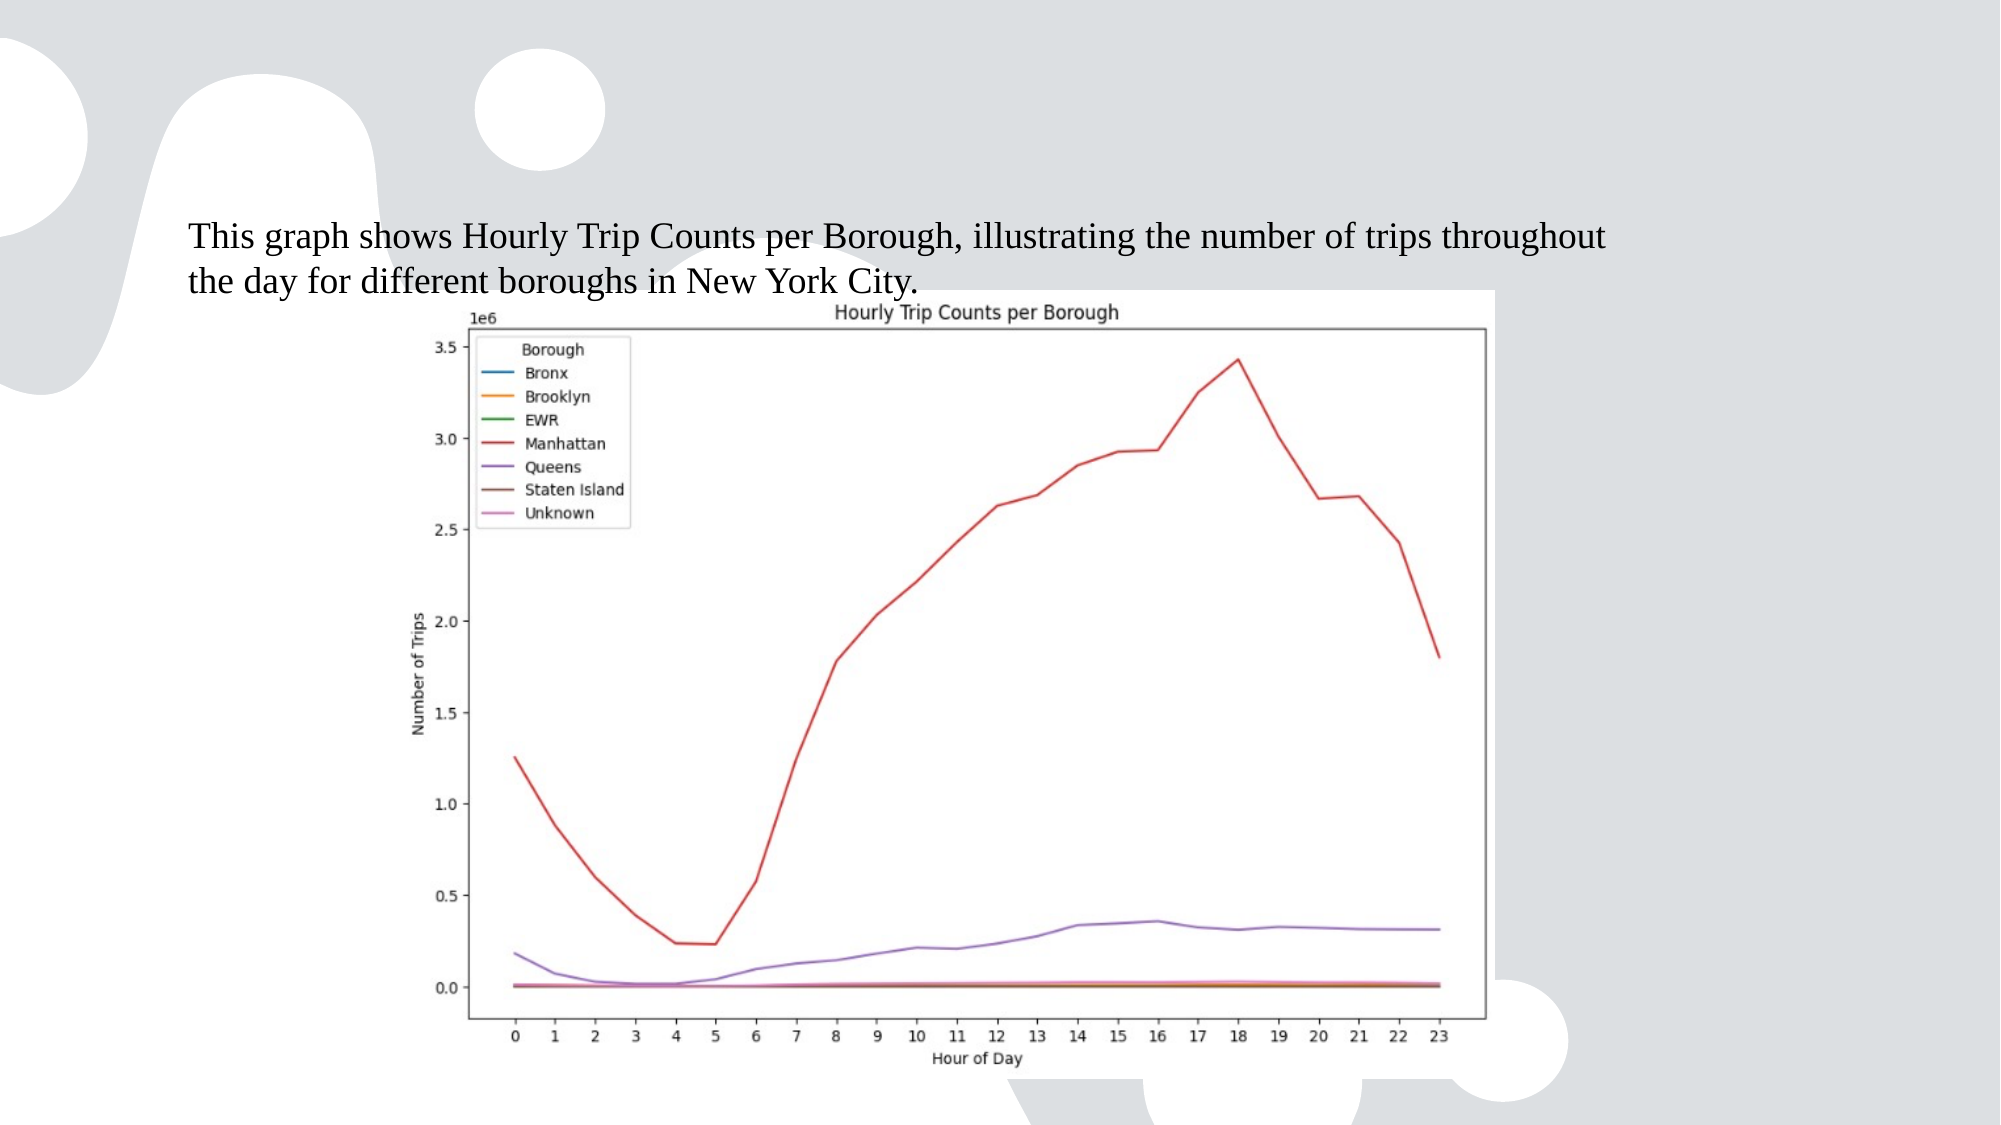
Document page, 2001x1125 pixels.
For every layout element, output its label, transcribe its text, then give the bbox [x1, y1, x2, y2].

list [399, 290, 1495, 1079]
text_box This graph shows Hourly Trip Counts per Borough, illustrating the number of trips throughout the day for different boroughs in New York City. [173, 203, 1646, 309]
